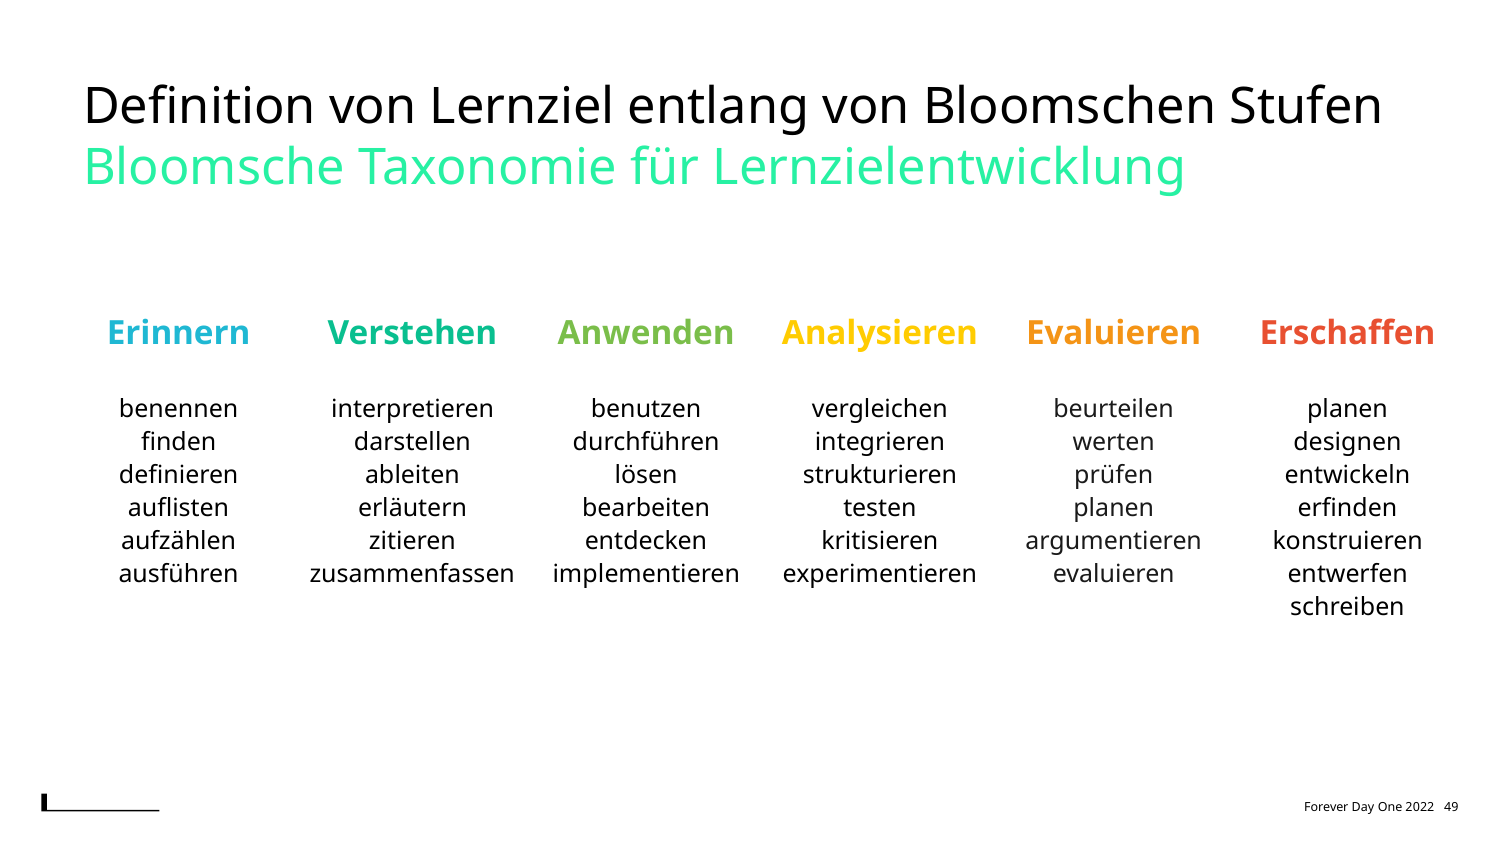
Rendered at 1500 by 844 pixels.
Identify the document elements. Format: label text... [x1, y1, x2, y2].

text_box Evaluieren beurteilen werten prüfen planen argumentieren evaluieren [998, 302, 1229, 578]
text_box Erschaffen planen designen entwickeln erfinden konstruieren entwerfen schreiben [1232, 302, 1463, 578]
text_box Analysieren vergleichen integrieren strukturieren testen kritisieren experimentieren [765, 302, 995, 578]
text_box Anwenden benutzen durchführen lösen bearbeiten entdecken implementieren [531, 302, 762, 578]
text_box [41, 793, 160, 812]
text_box Erinnern benennen finden definieren auflisten aufzählen ausführen [63, 302, 294, 578]
text_box Definition von Lernziel entlang von Bloomschen Stufen Bloomsche Taxonomie für Lernzielentwicklung [41, 31, 1441, 132]
slide_number Forever Day One 2022 49 [1170, 790, 1459, 825]
text_box Verstehen interpretieren darstellen ableiten erläutern zitieren zusammenfassen [297, 302, 528, 578]
